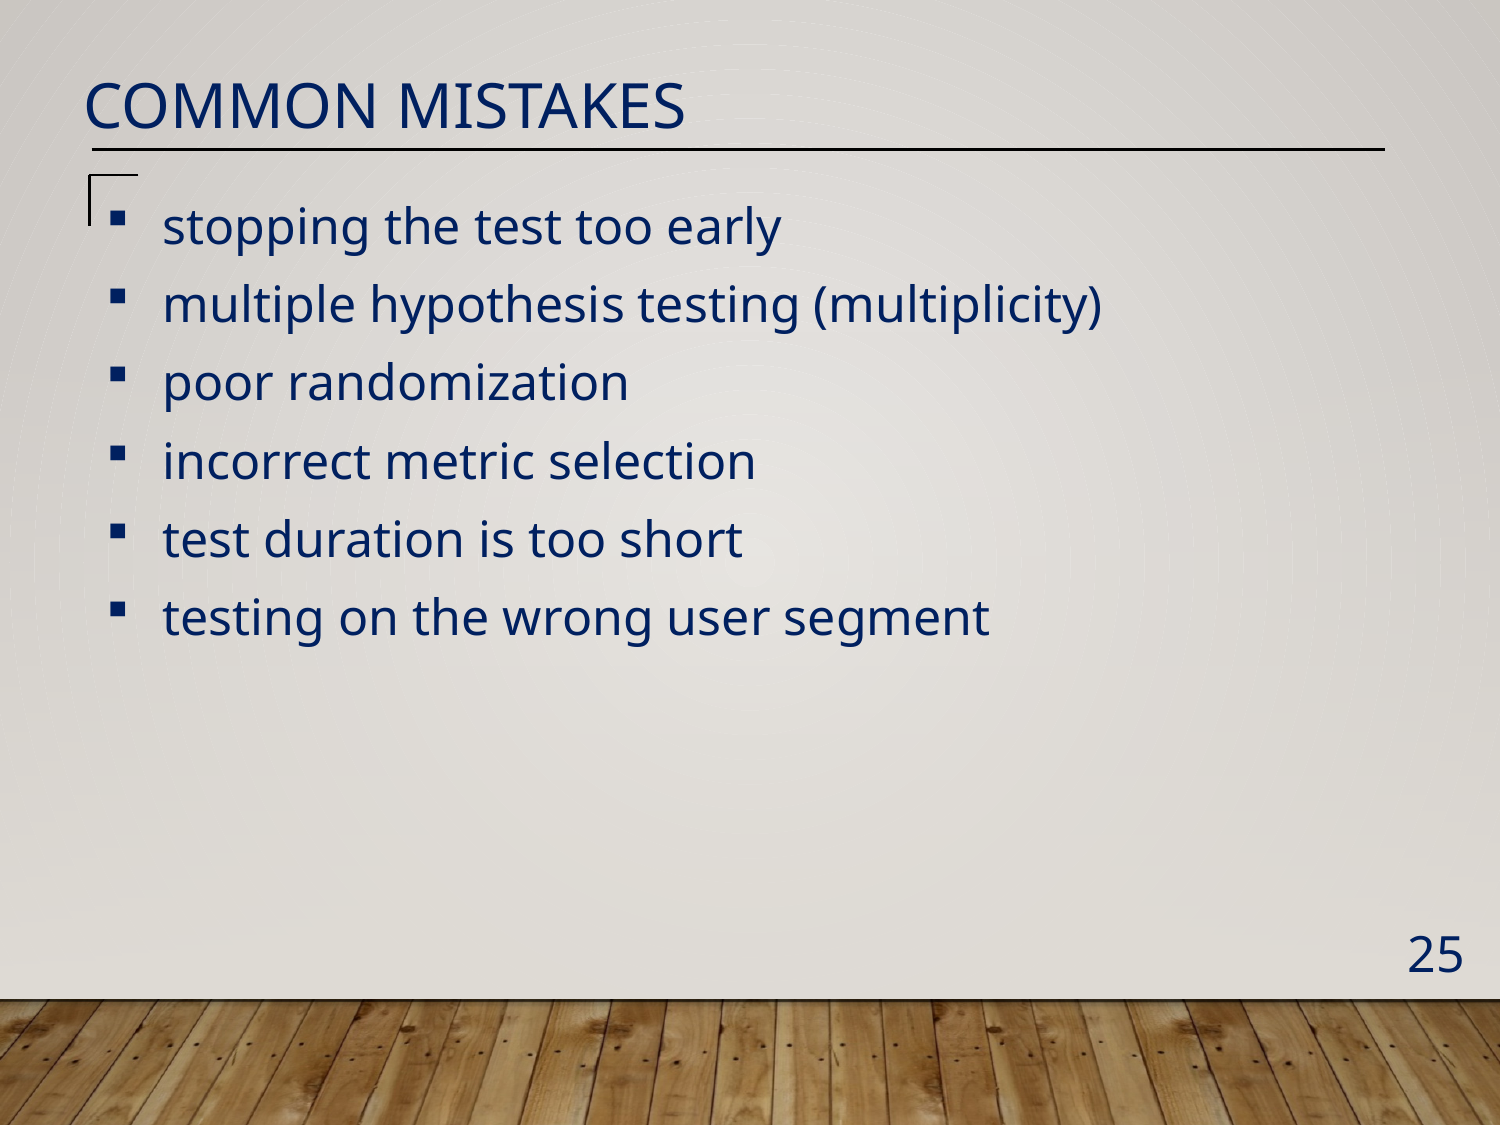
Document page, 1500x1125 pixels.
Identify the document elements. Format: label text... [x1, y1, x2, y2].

text_box Common Mistakes [68, 67, 1415, 150]
picture [0, 999, 1500, 1125]
text_box stopping the test too early multiple hypothesis testing (multiplicity) poor randomization incorrect metric selection test duration is too short testing on the wrong user segment [91, 175, 1461, 823]
slide_number 25 [1349, 915, 1480, 998]
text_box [89, 174, 139, 227]
